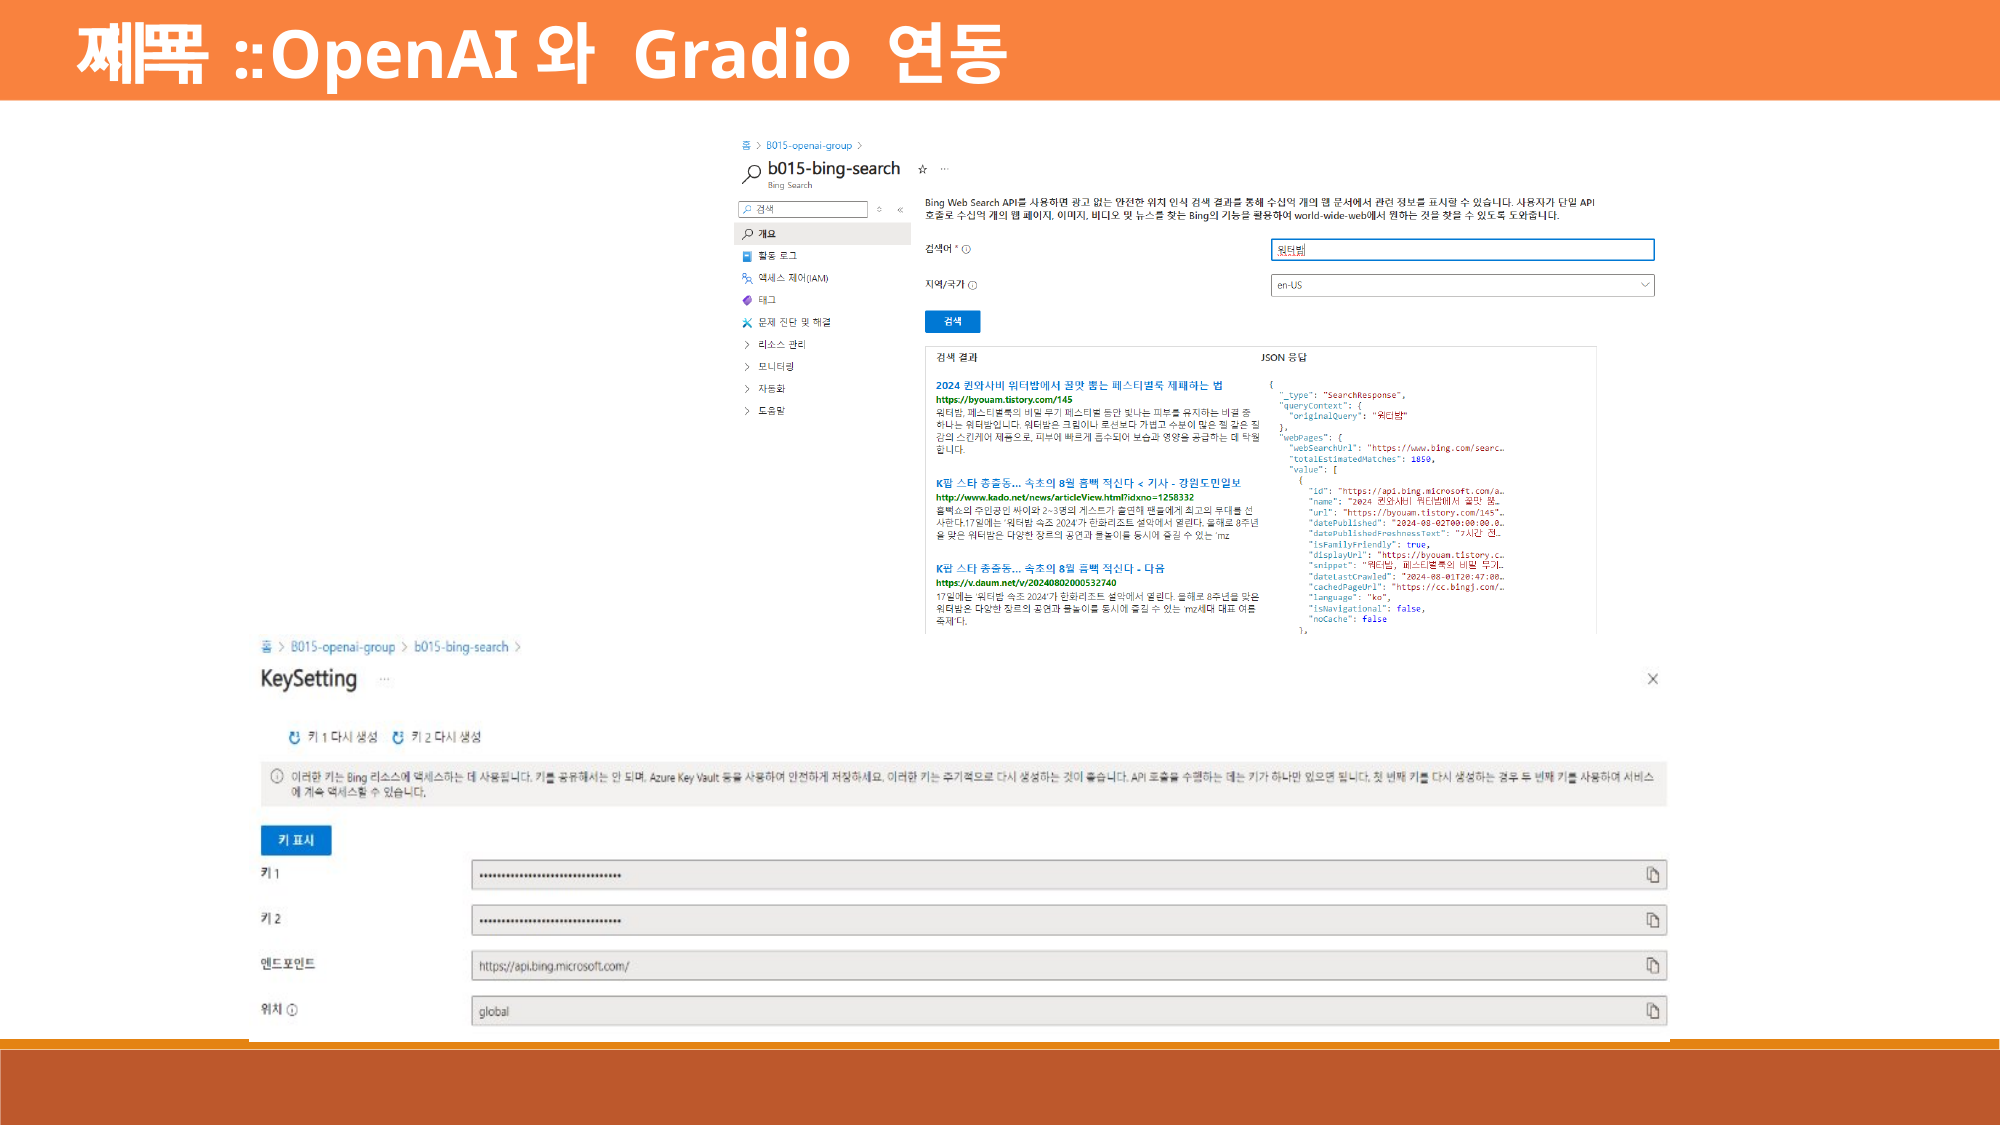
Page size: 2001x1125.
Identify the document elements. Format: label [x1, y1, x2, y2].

picture [249, 134, 1671, 1042]
text_box [0, 0, 2000, 101]
